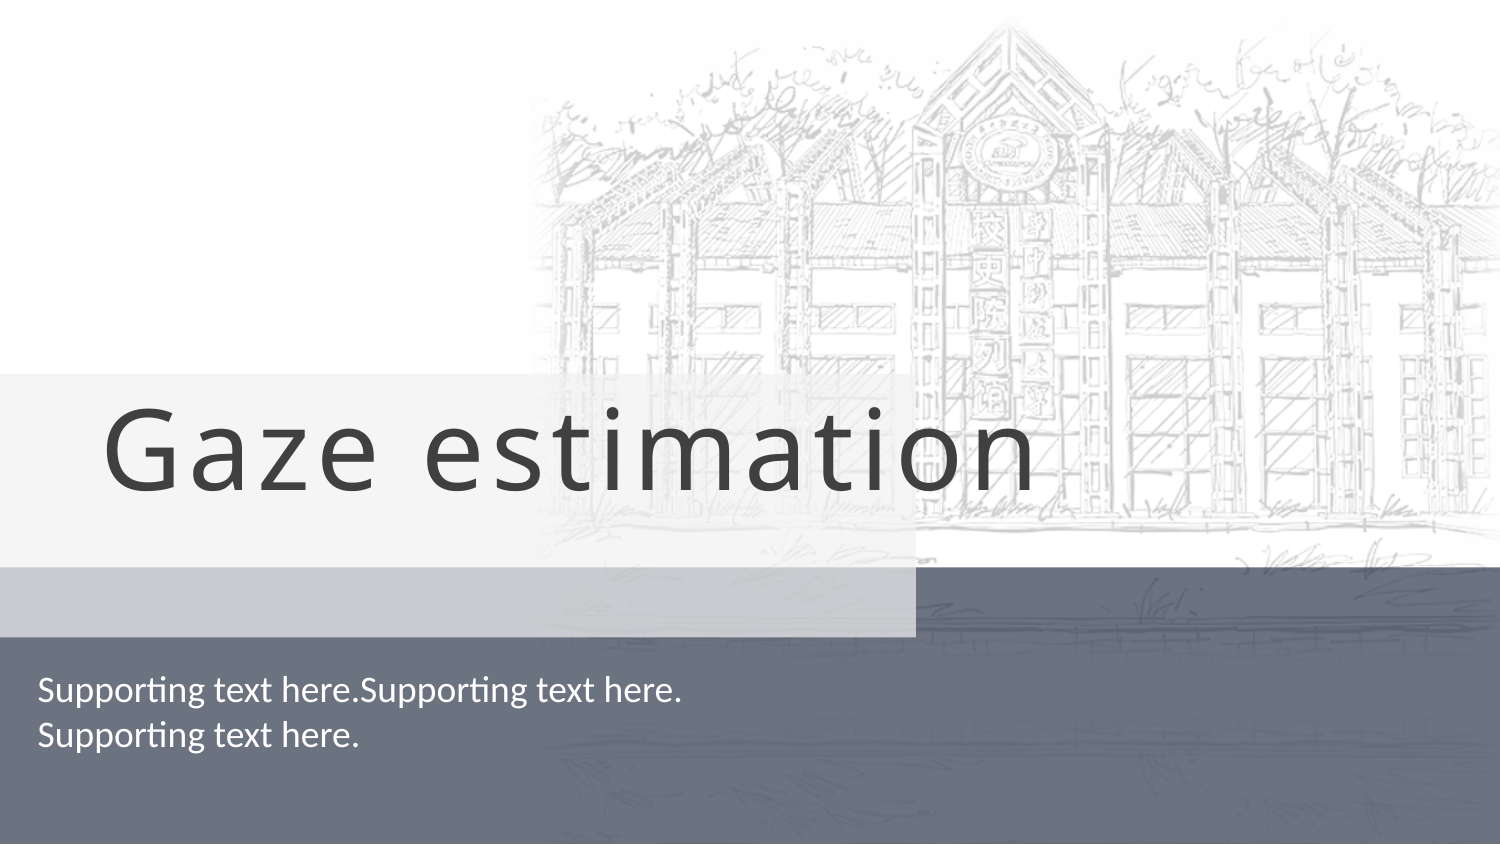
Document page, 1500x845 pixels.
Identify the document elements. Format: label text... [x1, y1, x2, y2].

text_box [0, 372, 503, 639]
picture [508, 0, 1500, 844]
text_box Gaze estimation [85, 370, 503, 521]
text_box [0, 639, 503, 844]
text_box Supporting text here.Supporting text here. Supporting text here. [22, 657, 503, 807]
